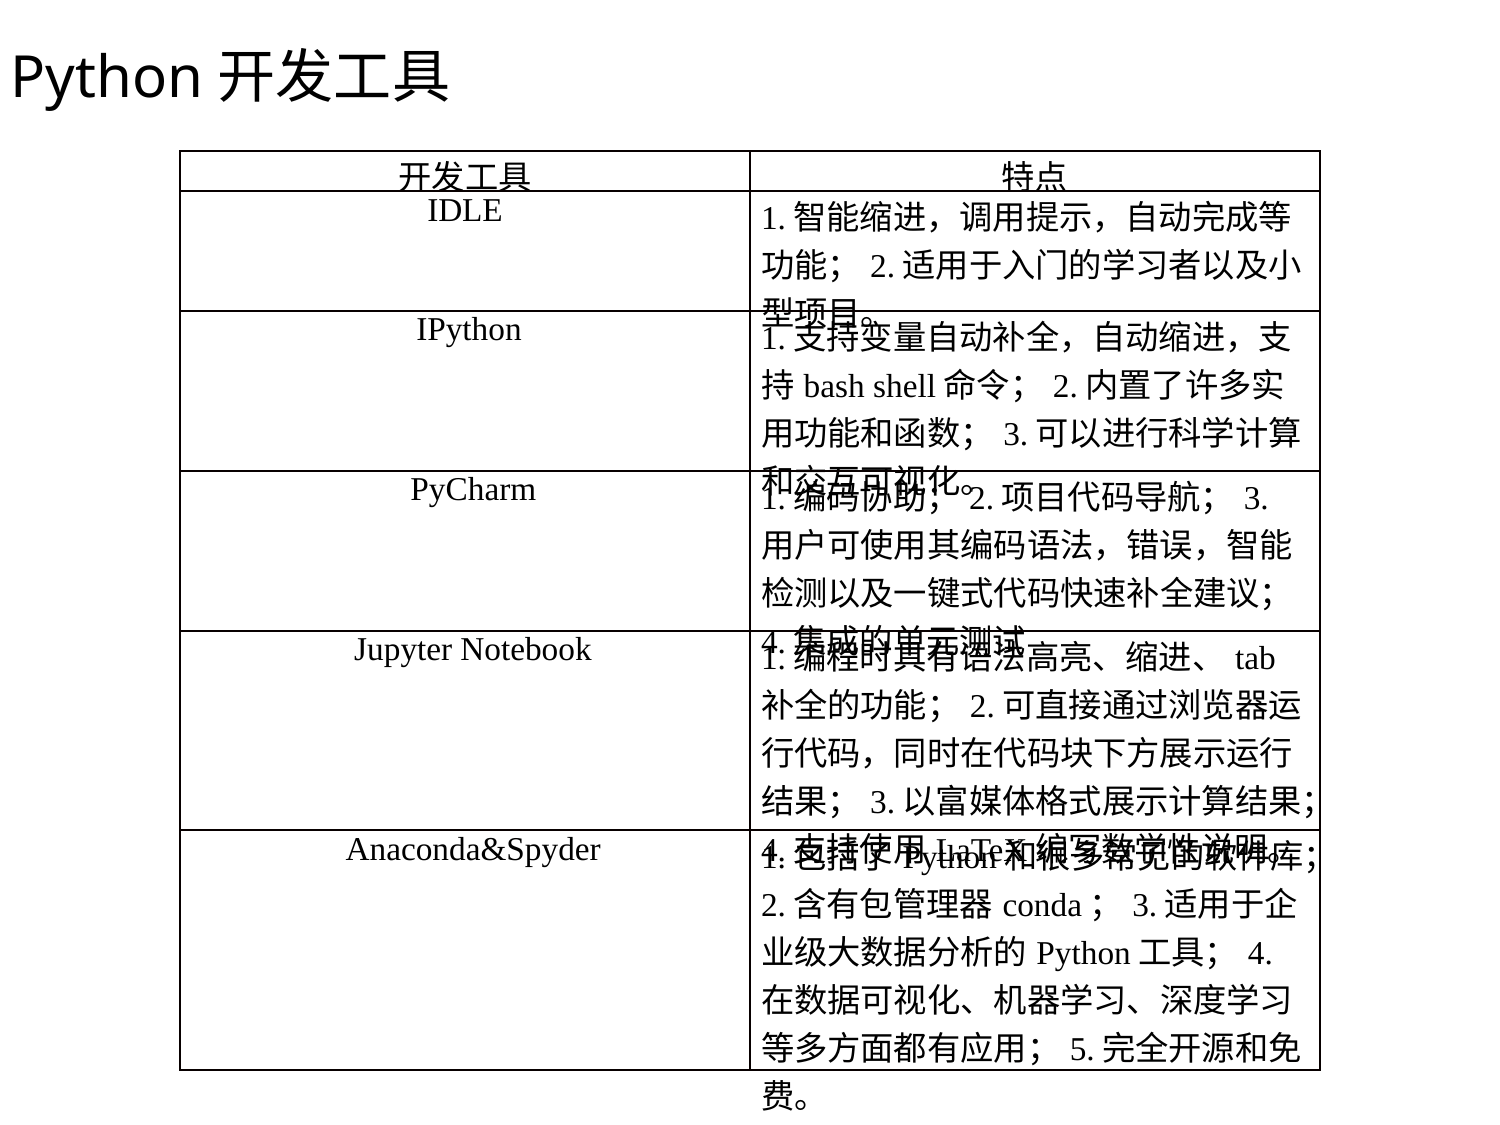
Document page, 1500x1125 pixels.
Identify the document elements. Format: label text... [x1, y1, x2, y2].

table_cell Anaconda&Spyder [181, 831, 749, 1069]
text_box Python开发工具 [10, 52, 451, 151]
table_cell 1.智能缩进，调用提示，自动完成等功能；2.适用于入门的学习者以及小型项目。 [751, 192, 1319, 310]
table_header 特点 [751, 152, 1319, 190]
table_cell IPython [181, 312, 749, 470]
table_cell 1.编程时具有语法高亮、缩进、tab补全的功能；2.可直接通过浏览器运行代码，同时在代码块下方展示运行结果；3.以富媒体格式展示计算结果；4.支持使用LaTeX编写数学性说明。 [751, 632, 1319, 829]
table_cell 1.支持变量自动补全，自动缩进，支持bash shell命令；2.内置了许多实用功能和函数；3.可以进行科学计算和交互可视化。 [751, 312, 1319, 470]
table_cell IDLE [181, 192, 749, 310]
table_cell 1.包括了Python和很多常见的软件库；2.含有包管理器conda；3.适用于企业级大数据分析的Python工具；4.在数据可视化、机器学习、深度学习等多方面都有应用；5.完全开源和免费。 [751, 831, 1319, 1069]
table_cell Jupyter Notebook [181, 632, 749, 829]
table_cell PyCharm [181, 472, 749, 630]
table_header 开发工具 [181, 152, 749, 190]
table_cell 1.编码协助；2.项目代码导航；3.用户可使用其编码语法，错误，智能检测以及一键式代码快速补全建议；4.集成的单元测试 [751, 472, 1319, 630]
